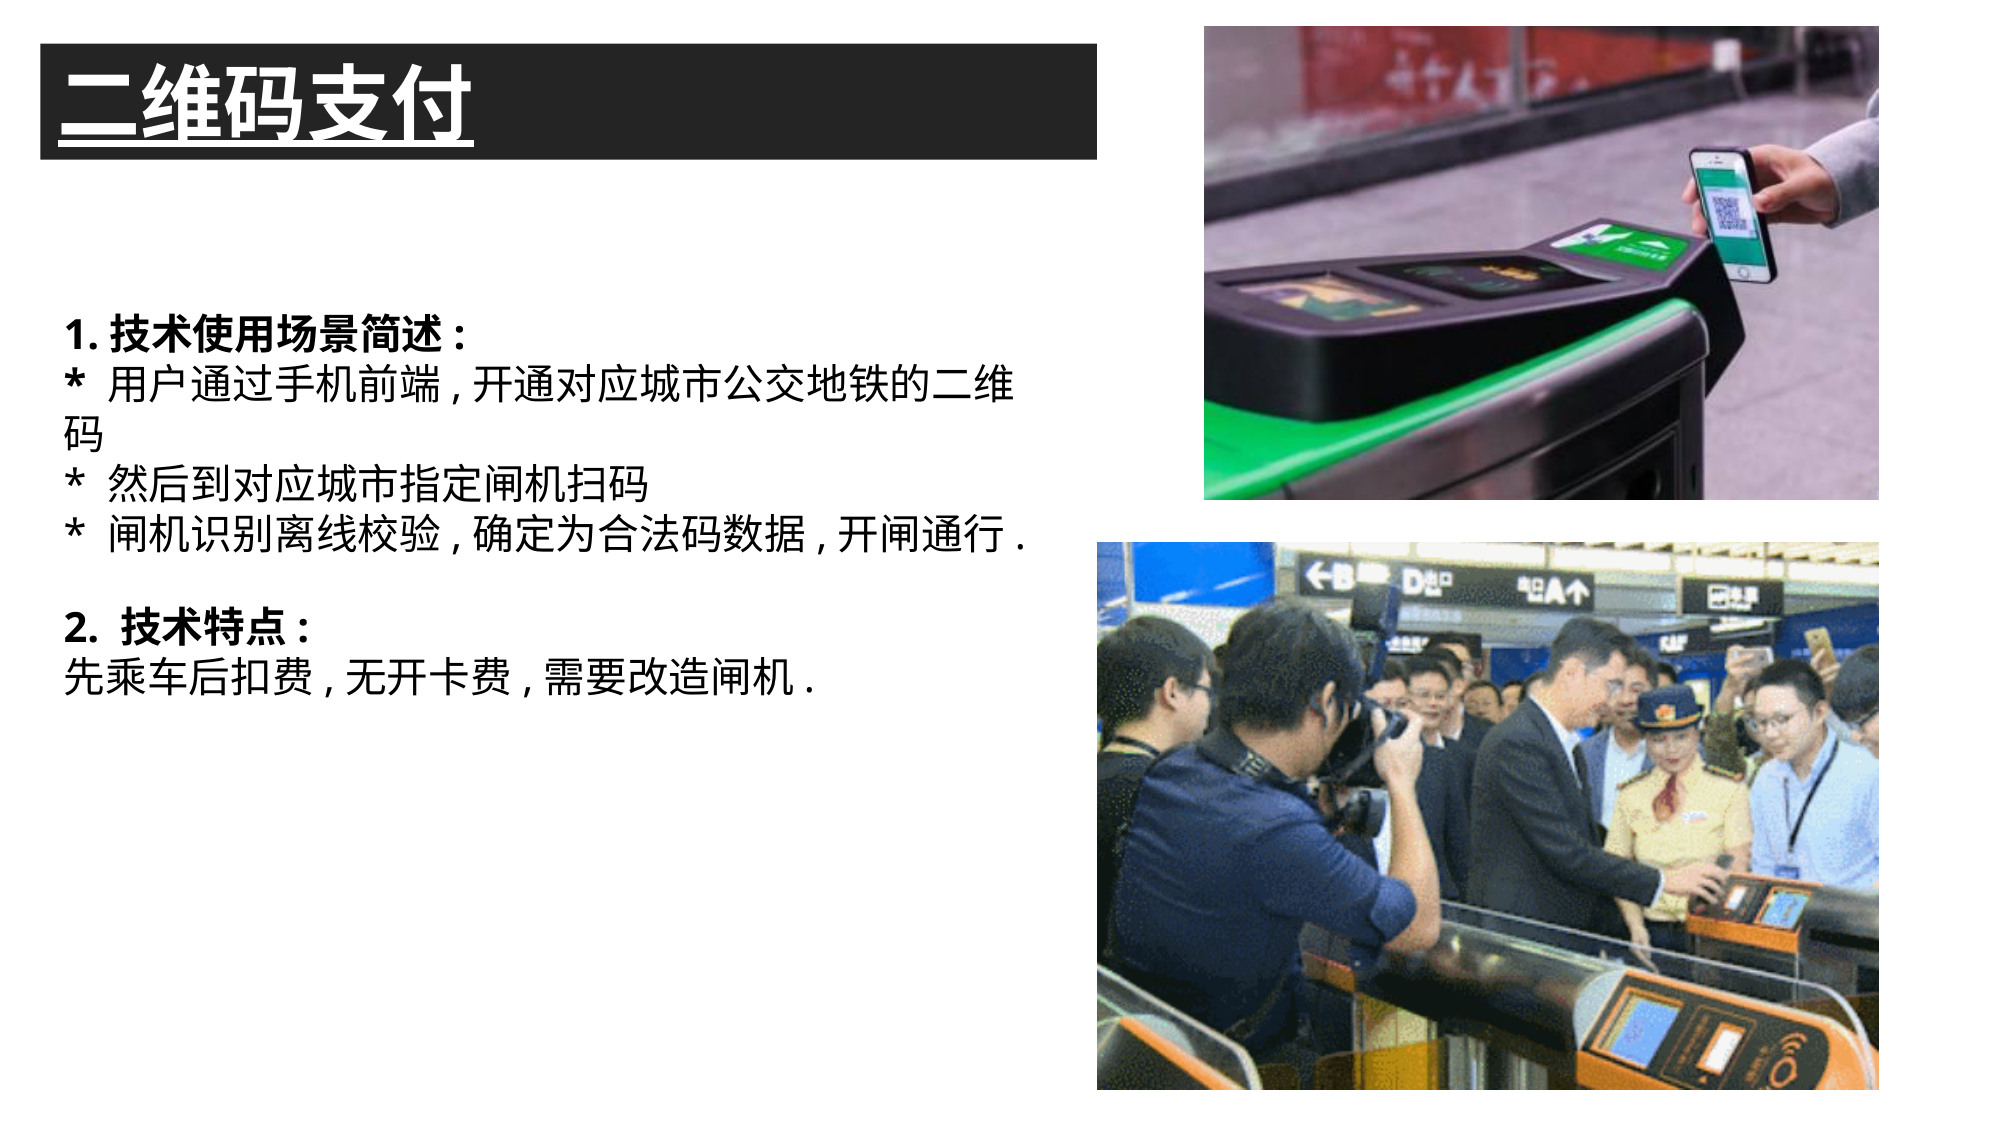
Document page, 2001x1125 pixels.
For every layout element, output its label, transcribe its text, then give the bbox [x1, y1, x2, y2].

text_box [40, 43, 1097, 160]
text_box 2. 技术特点: 先乘车后扣费,无开卡费,需要改造闸机. [48, 593, 975, 709]
text_box 1.技术使用场景简述: * 用户通过手机前端,开通对应城市公交地铁的二维码 * 然后到对应城市指定闸机扫码 * 闸机识别离线校验,确定为合法码数据,开闸通行. [48, 300, 1044, 566]
picture [1096, 542, 1879, 1090]
picture [1204, 26, 1879, 500]
